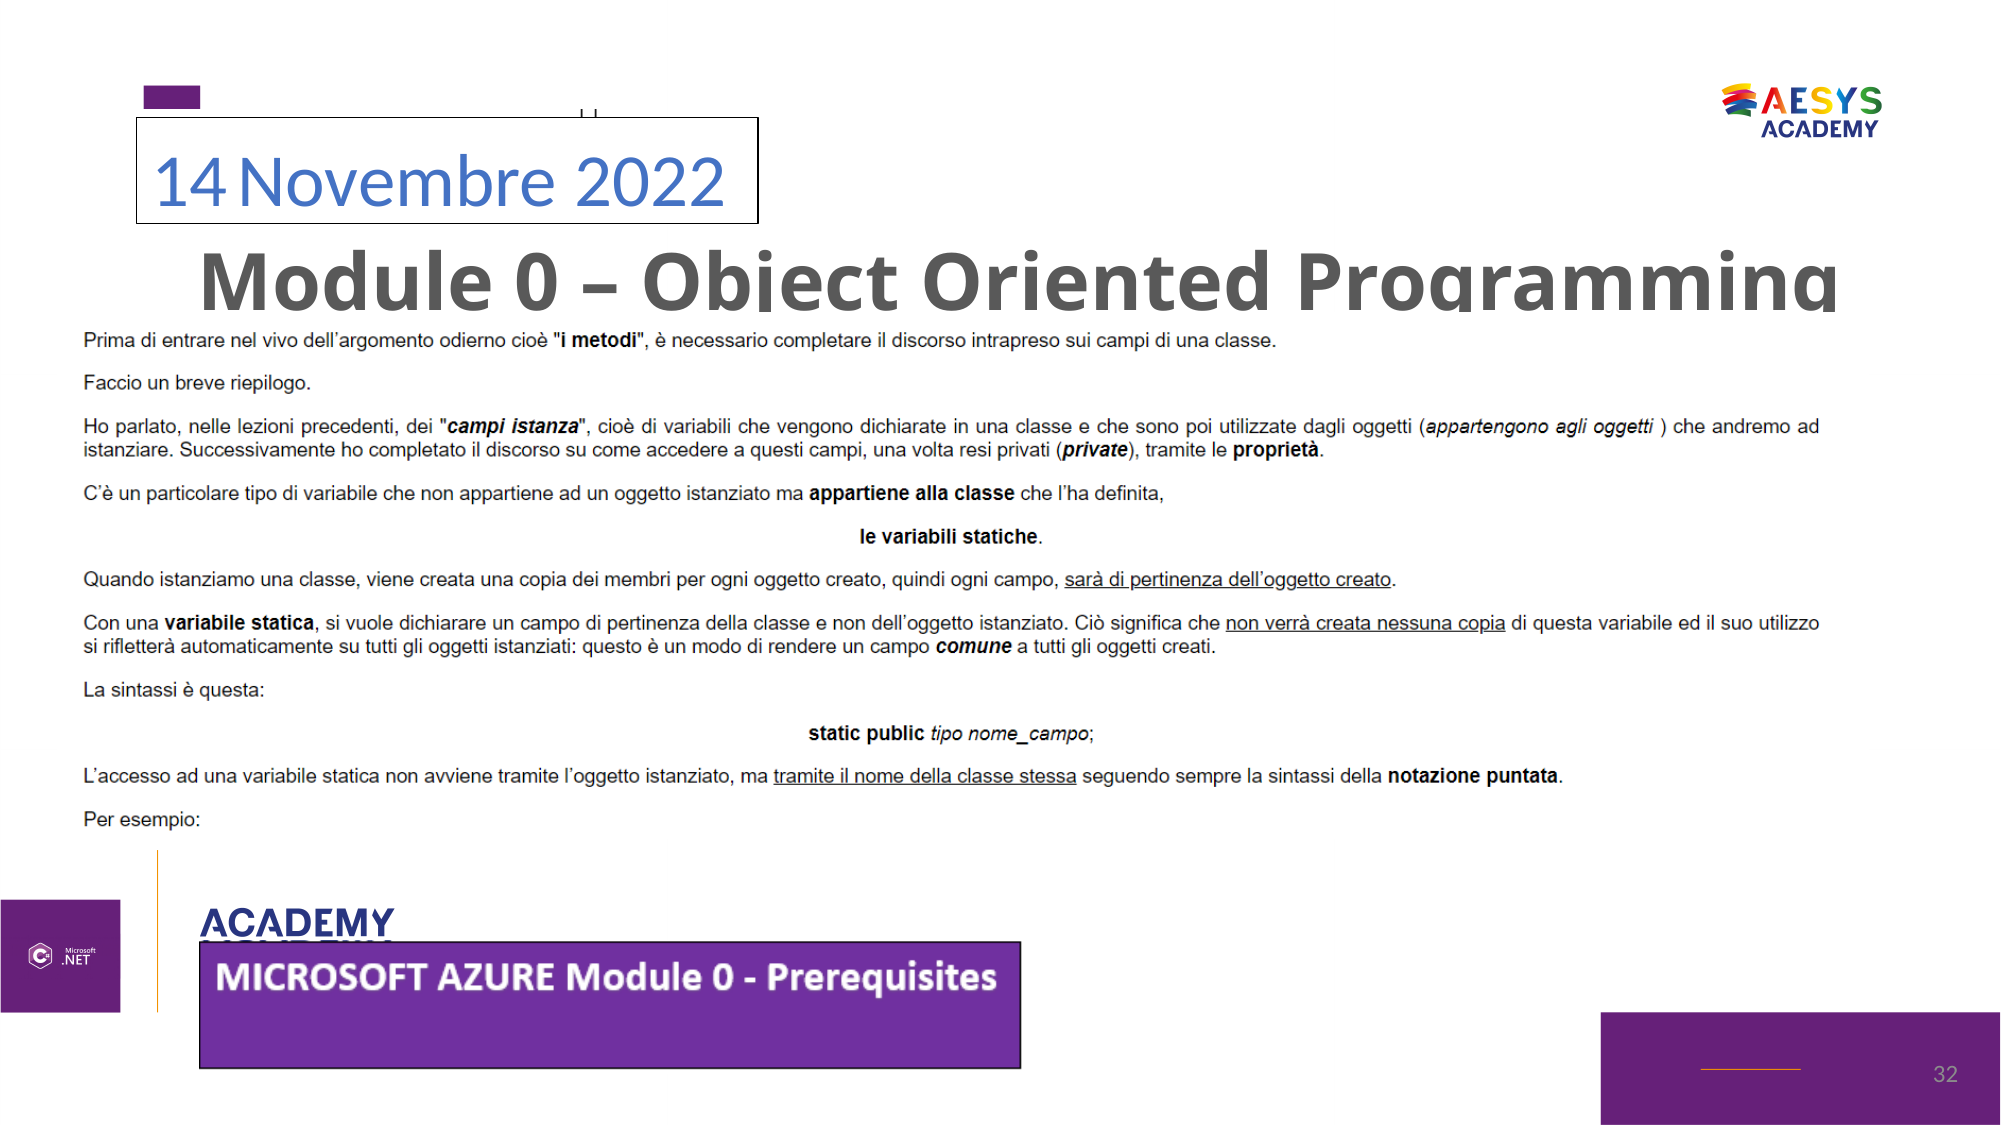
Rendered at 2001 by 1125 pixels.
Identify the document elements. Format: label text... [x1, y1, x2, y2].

slide_number 32 [1412, 1042, 1974, 1102]
picture [0, 0, 2001, 1125]
text_box Module 0 – Object Oriented Programming Fundamentals [182, 223, 1943, 429]
text_box 14 Novembre 2022 [136, 117, 758, 224]
